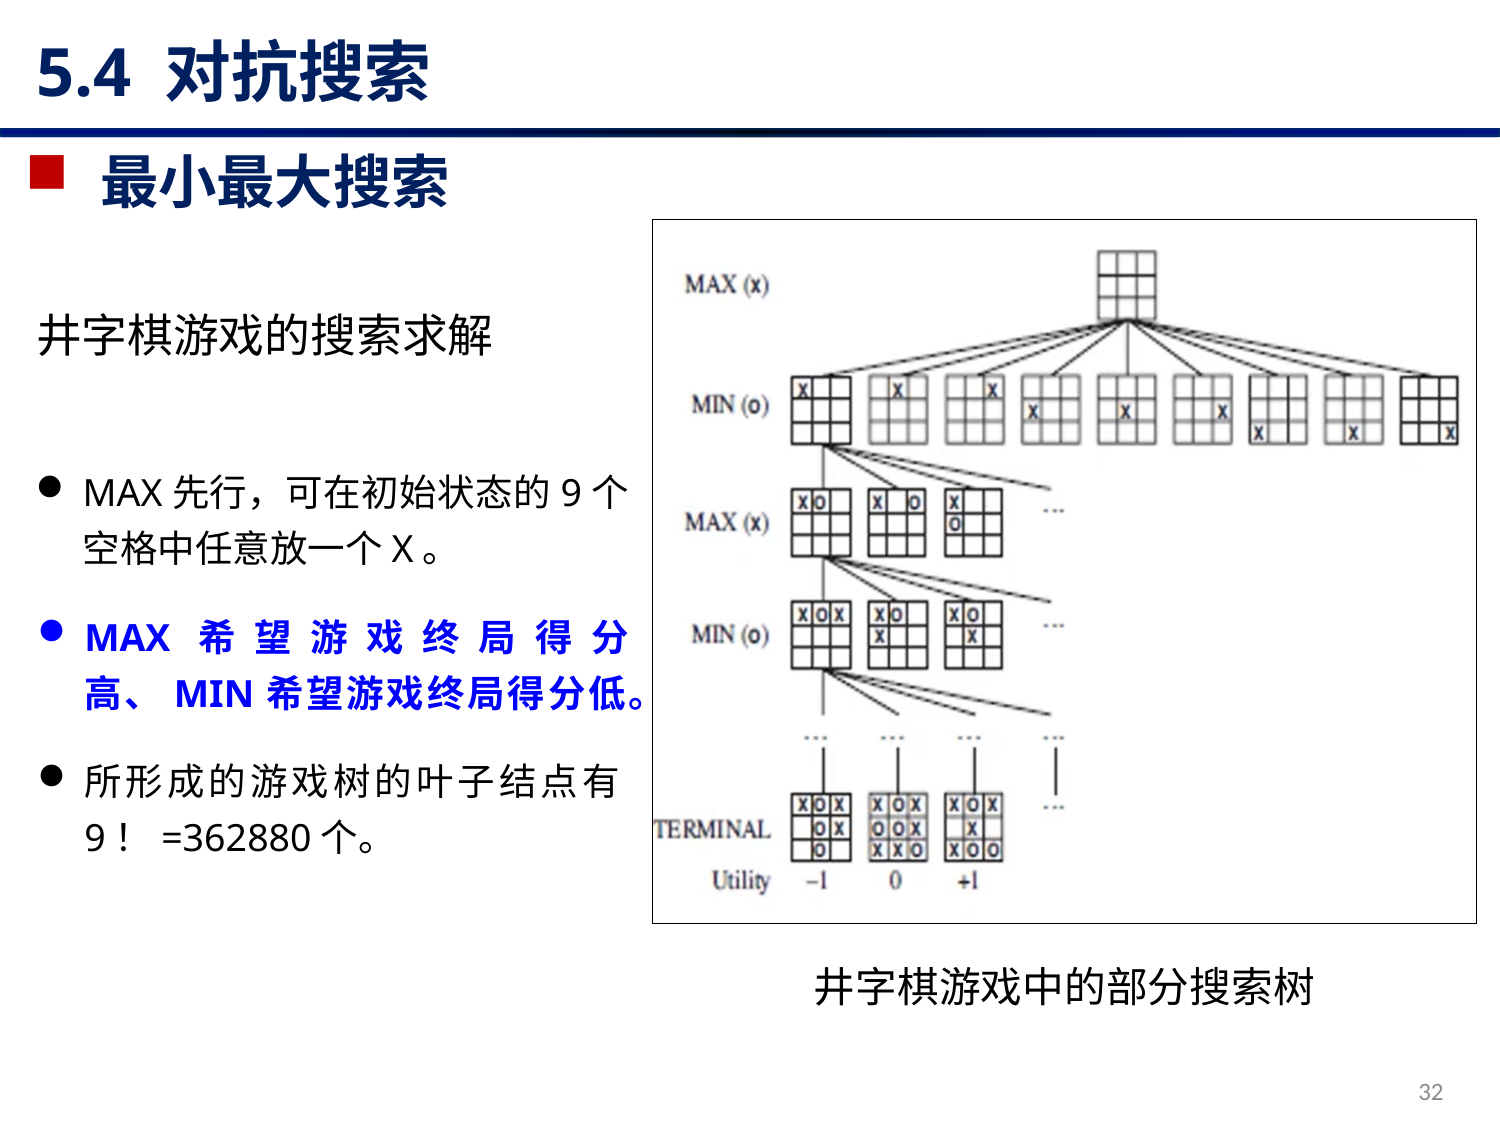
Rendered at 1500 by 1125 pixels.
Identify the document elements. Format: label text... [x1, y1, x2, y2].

title 5.4 对抗搜索 [21, 22, 1439, 116]
text_box 所形成的游戏树的叶子结点有9！=362880个。 [22, 739, 644, 867]
text_box MAX希望游戏终局得分高、MIN希望游戏终局得分低。 [22, 594, 644, 723]
slide_number 32 [1108, 1060, 1459, 1121]
picture [0, 128, 1500, 138]
text_box 最小最大搜索 [10, 145, 1393, 223]
picture [652, 219, 1477, 925]
text_box MAX先行，可在初始状态的9个空格中任意放一个X。 [21, 450, 644, 578]
text_box 井字棋游戏的搜索求解 [21, 285, 585, 370]
text_box 井字棋游戏中的部分搜索树 [782, 940, 1347, 1018]
